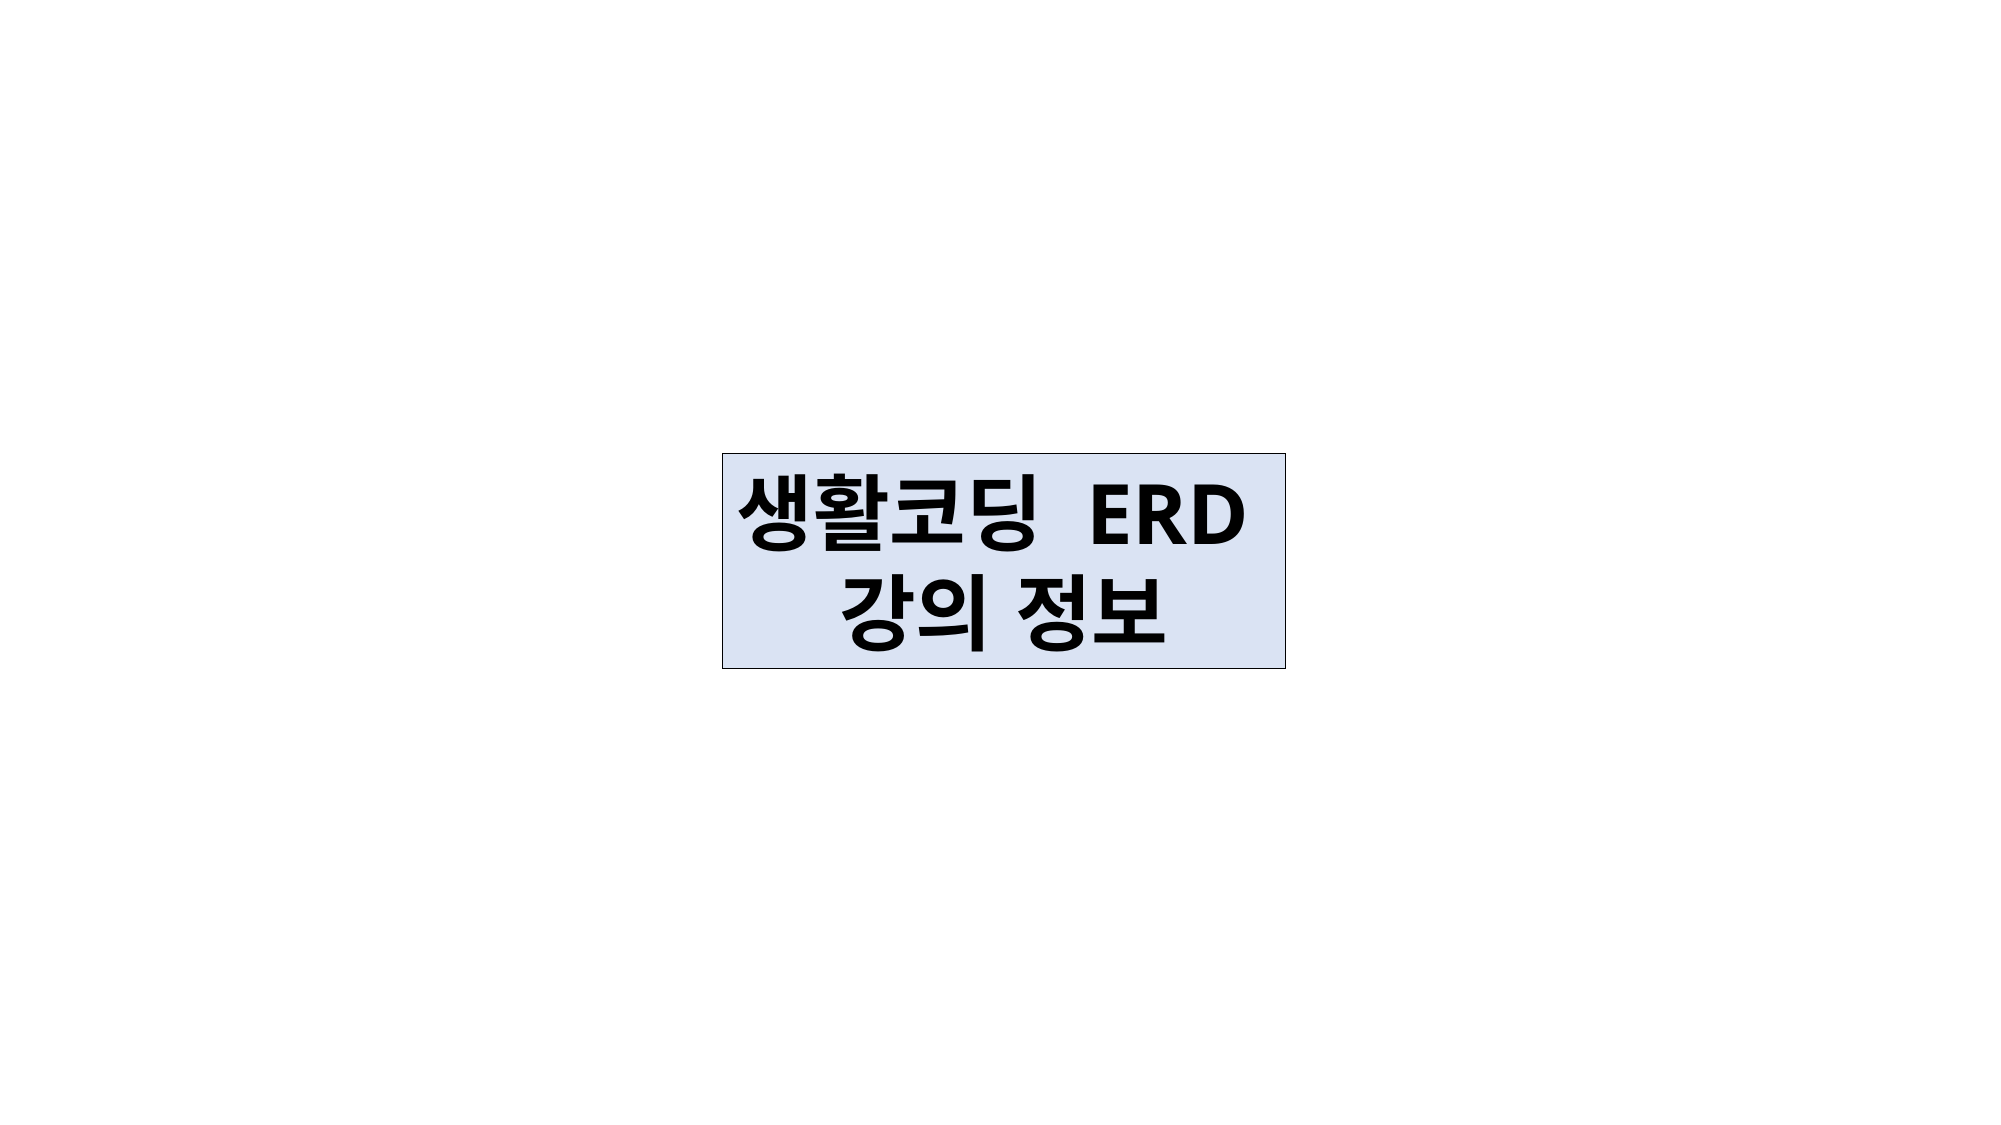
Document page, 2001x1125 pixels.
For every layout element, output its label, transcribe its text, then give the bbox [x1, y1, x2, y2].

text_box 생활코딩 ERD 강의 정보 [722, 453, 1286, 669]
